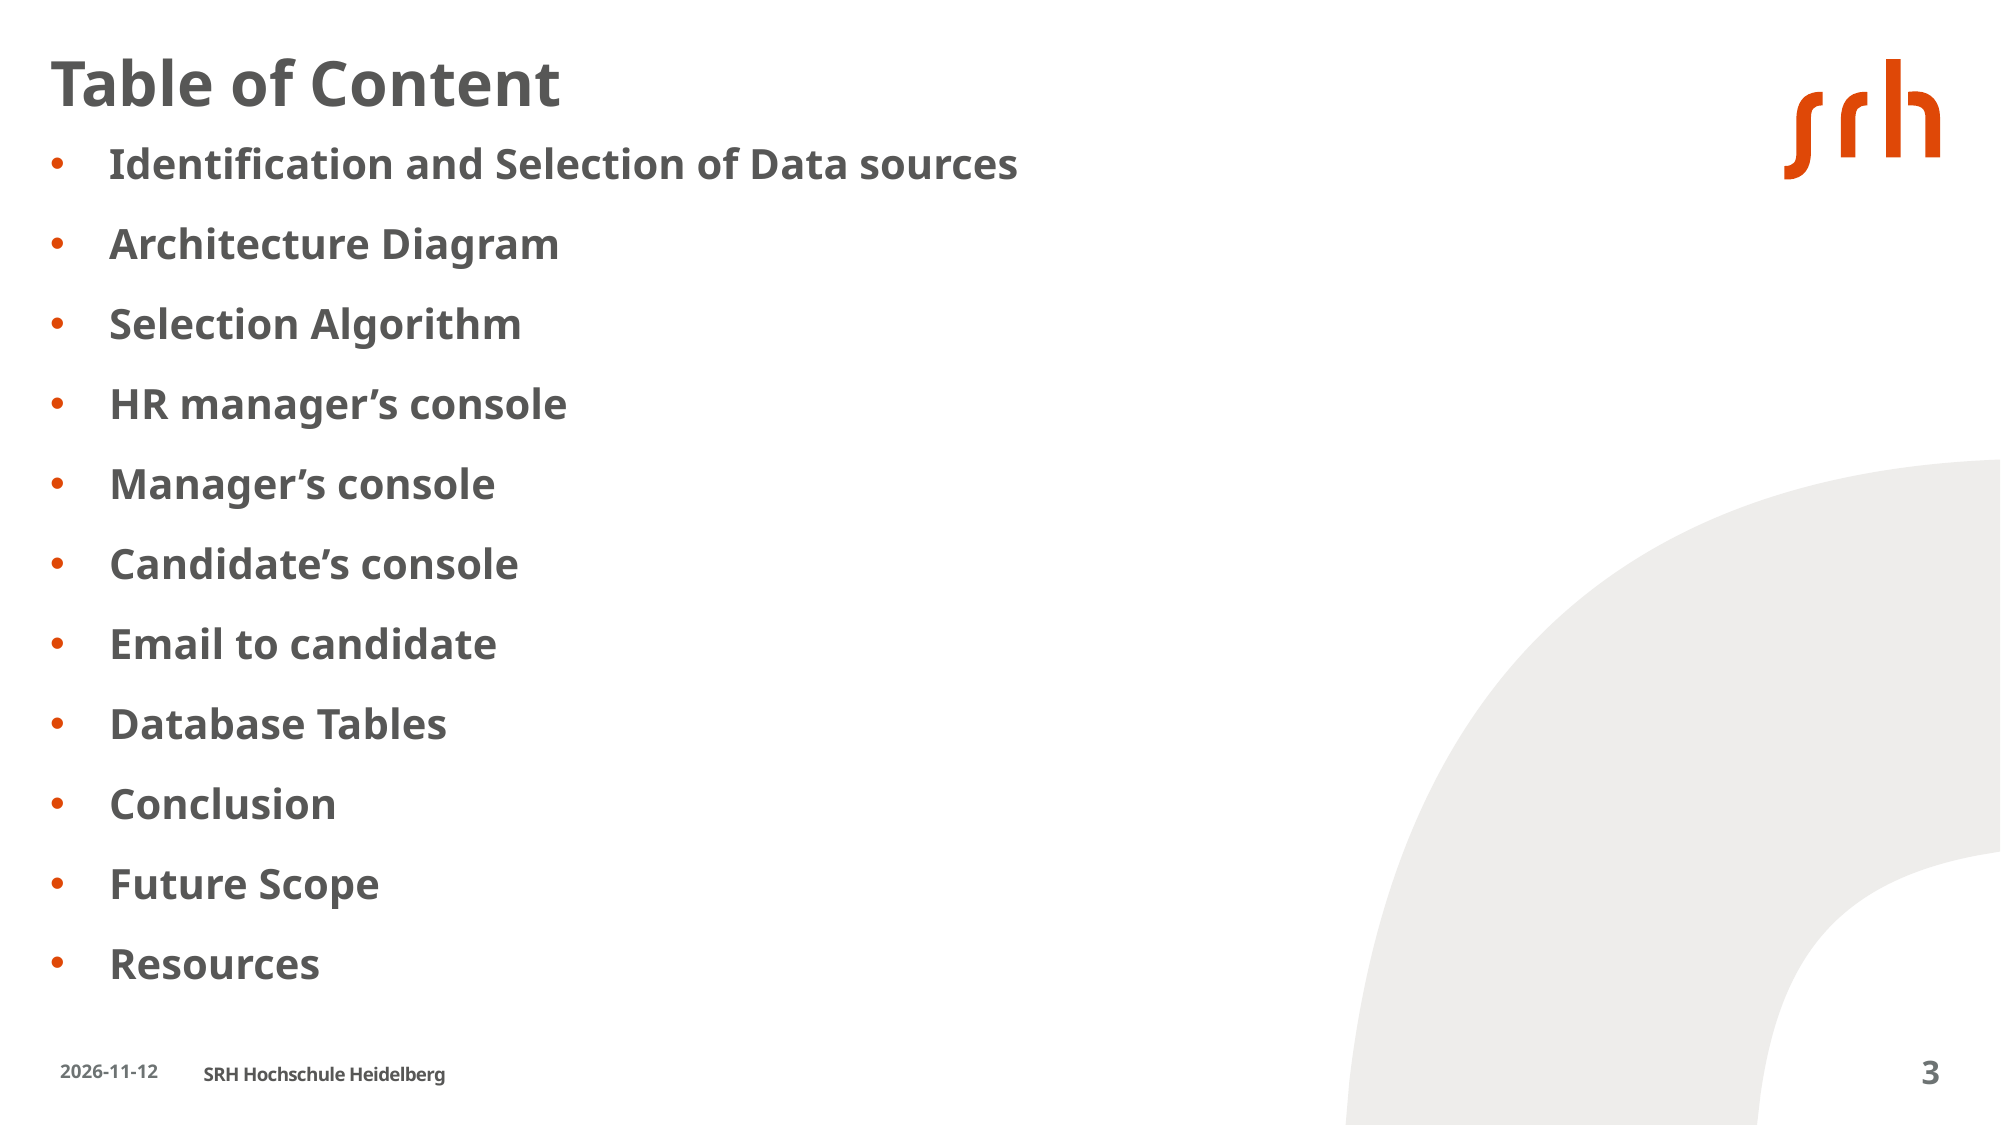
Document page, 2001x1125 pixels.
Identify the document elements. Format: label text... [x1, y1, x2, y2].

slide_number 3 [1828, 1044, 1941, 1104]
list Identification and Selection of Data sources Architecture Diagram Selection Algorithm HR manager’s console Manager’s console Candidate’s console Email to candidate Database Tables Conclusion Future Scope Resources [50, 133, 1916, 827]
footer SRH Hochschule Heidelberg [203, 1044, 1270, 1105]
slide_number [60, 1042, 204, 1103]
title Table of Content [50, 0, 1553, 119]
